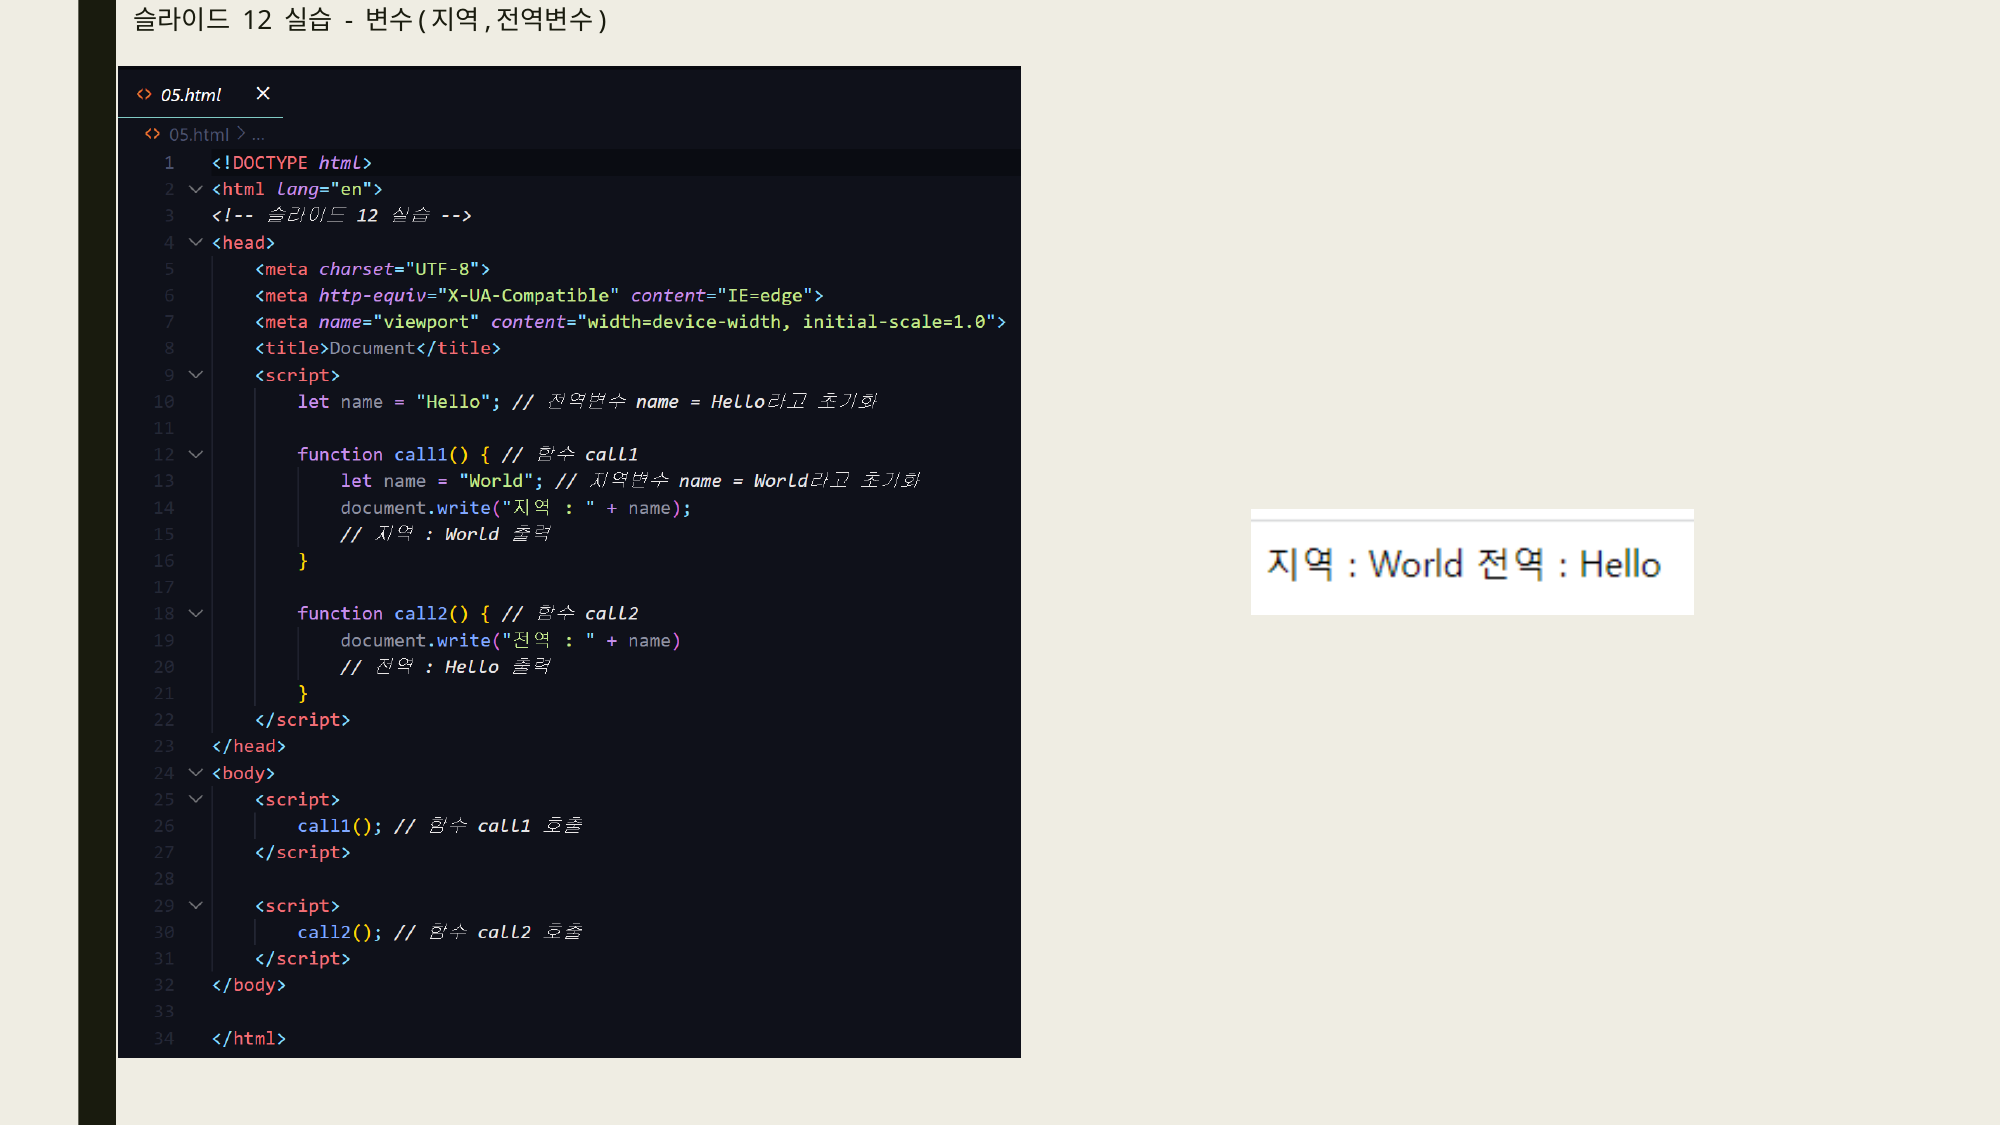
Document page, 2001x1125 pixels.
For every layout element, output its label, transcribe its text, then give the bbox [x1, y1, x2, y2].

picture [118, 66, 1021, 1058]
title 슬라이드 12 실습 - 변수(지역,전역변수) [118, 0, 1694, 75]
picture [1251, 509, 1694, 615]
